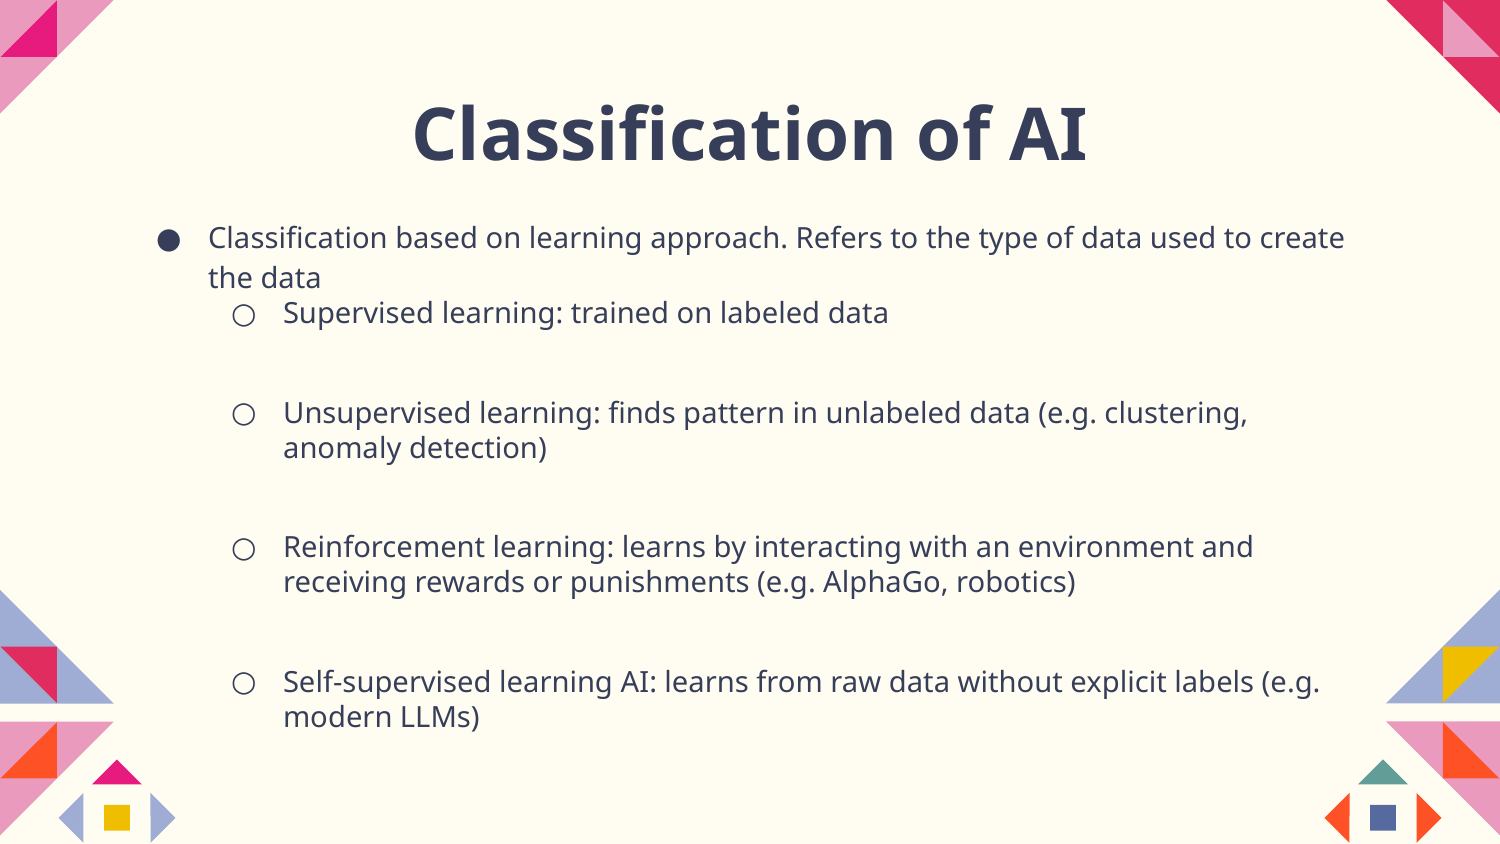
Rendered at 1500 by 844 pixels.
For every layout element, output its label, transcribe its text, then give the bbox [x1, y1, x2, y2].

list Classification based on learning approach. Refers to the type of data used to create the data Supervised learning: trained on labeled data Unsupervised learning: finds pattern in unlabeled data (e.g. clustering, anomaly detection) Reinforcement learning: learns by interacting with an environment and receiving rewards or punishments (e.g. AlphaGo, robotics) Self-supervised learning AI: learns from raw data without explicit labels (e.g. modern LLMs) [118, 199, 1382, 254]
title Classification of AI [118, 72, 1382, 167]
